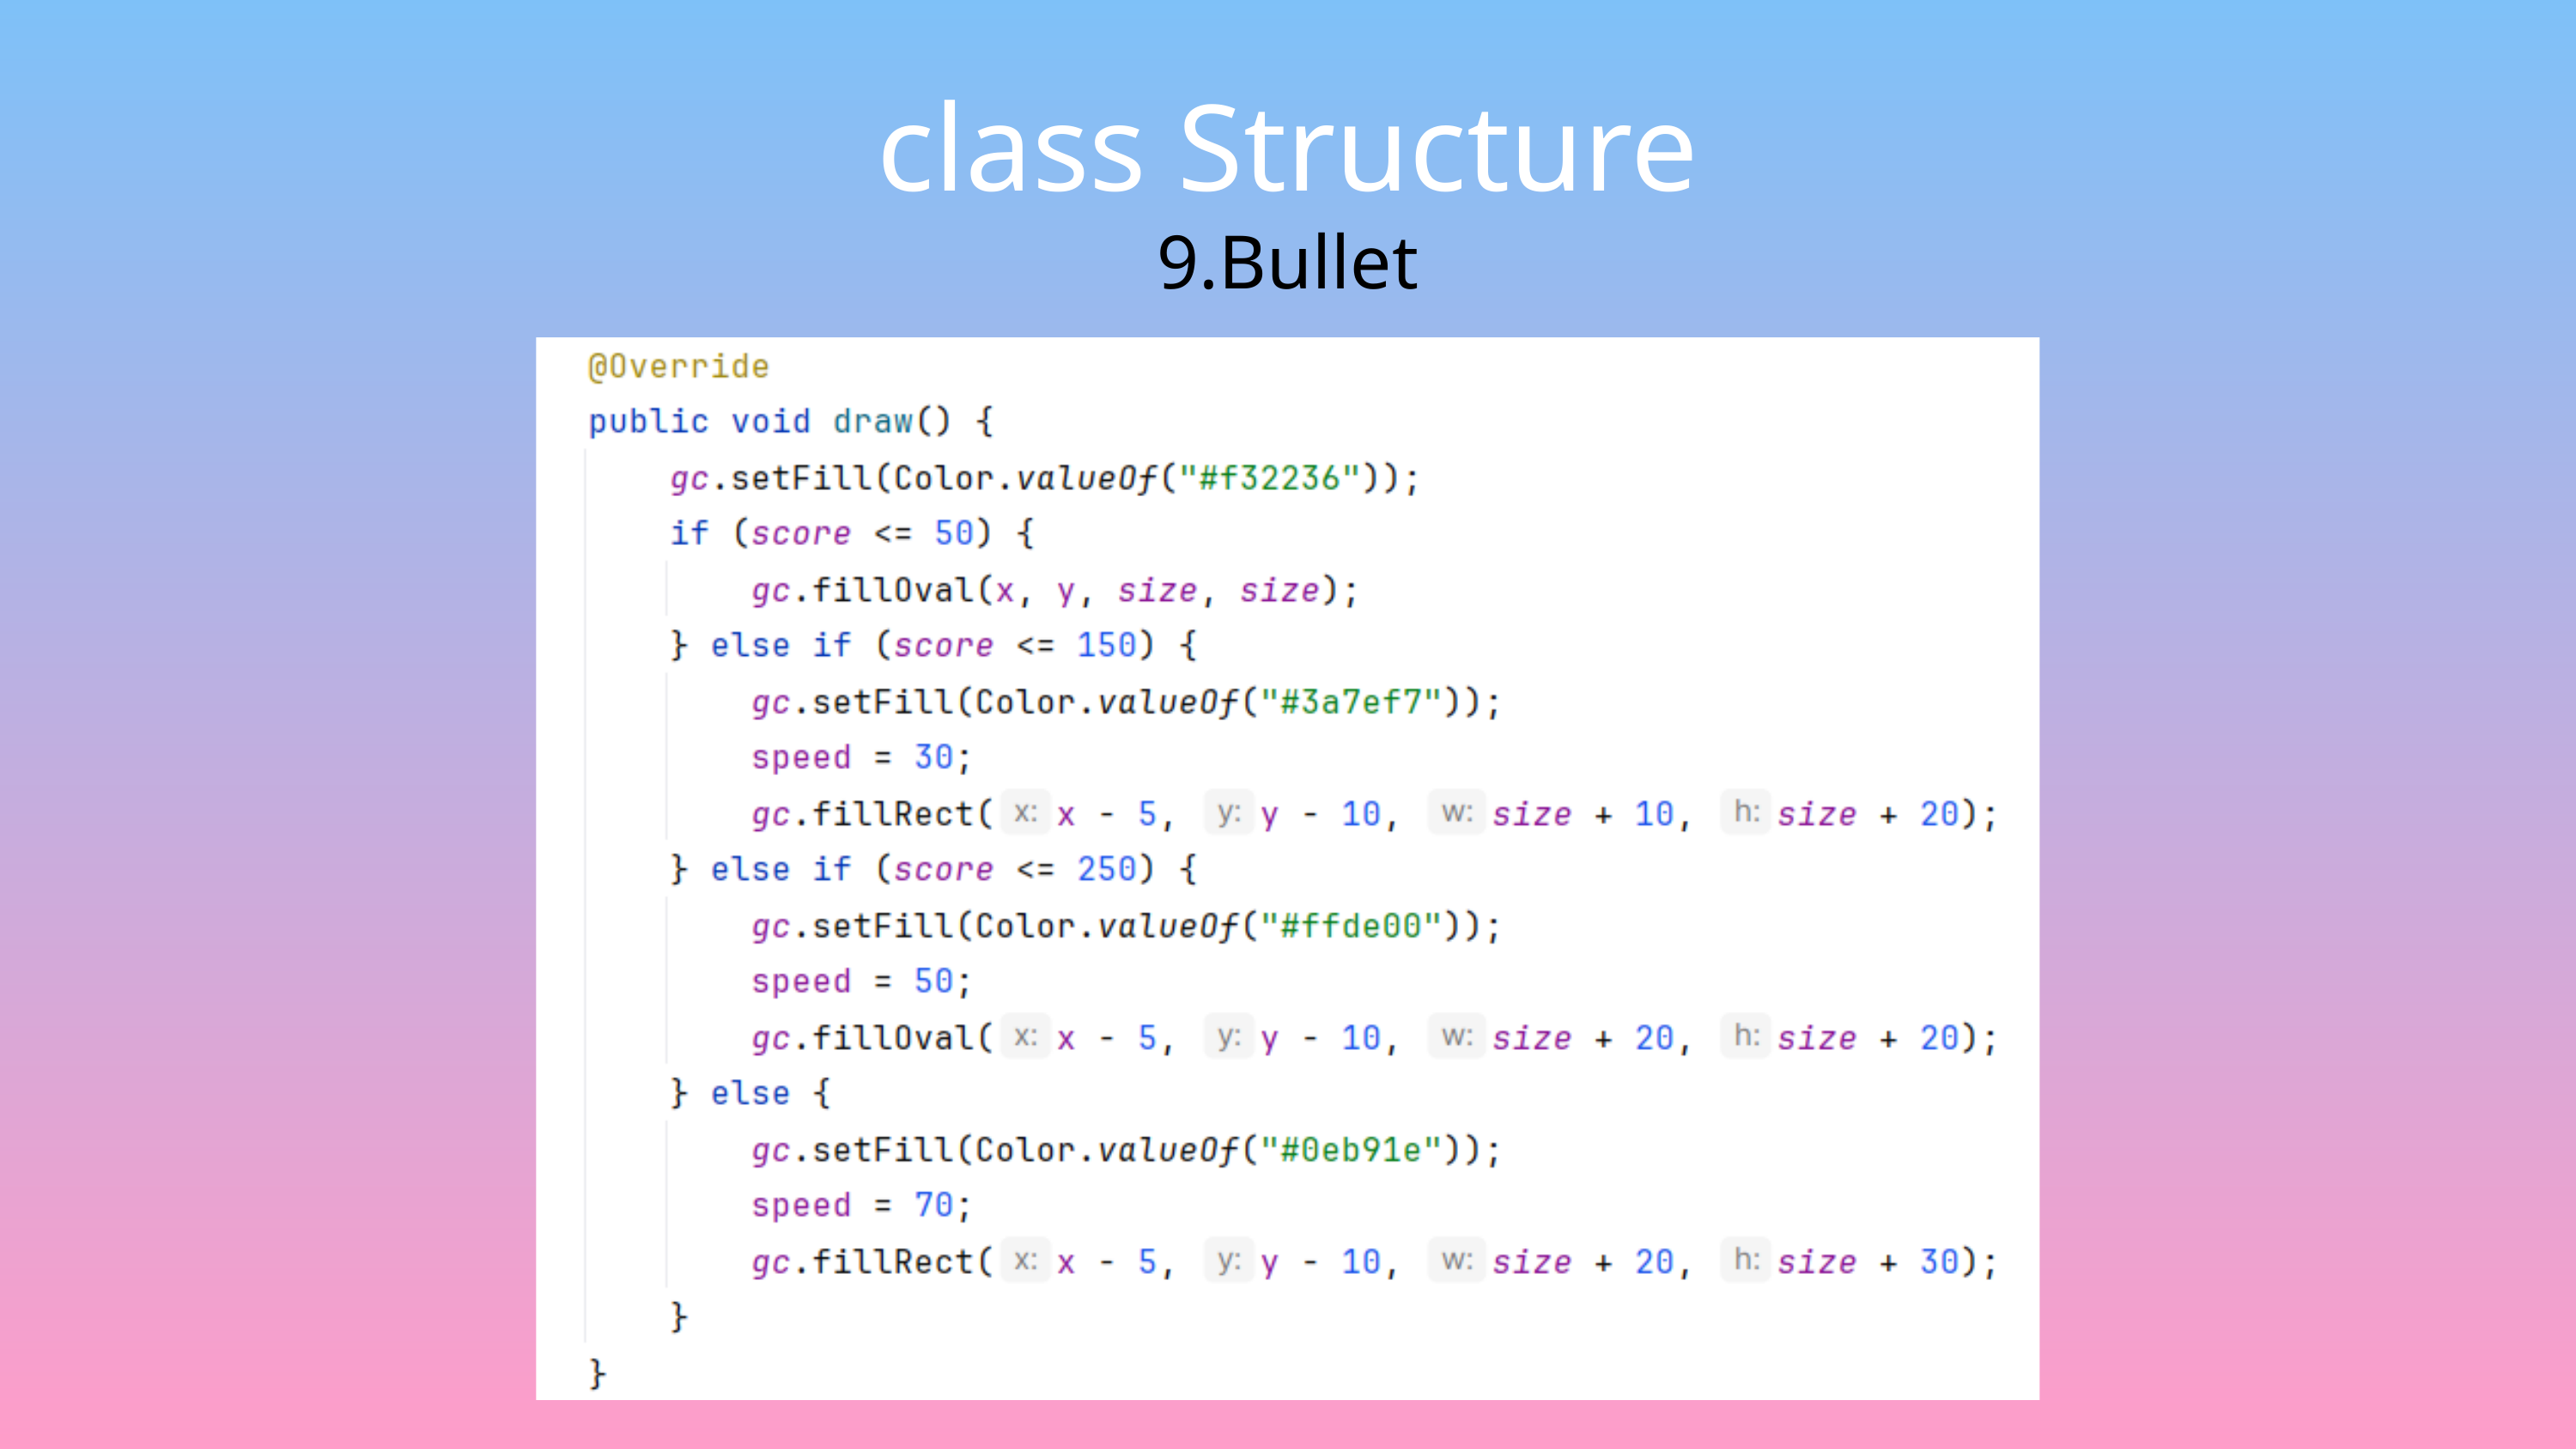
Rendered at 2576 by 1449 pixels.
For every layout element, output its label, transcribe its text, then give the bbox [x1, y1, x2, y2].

text_box class Structure [261, 47, 2314, 215]
text_box [536, 337, 2040, 1400]
text_box 9.Bullet [654, 200, 1922, 304]
